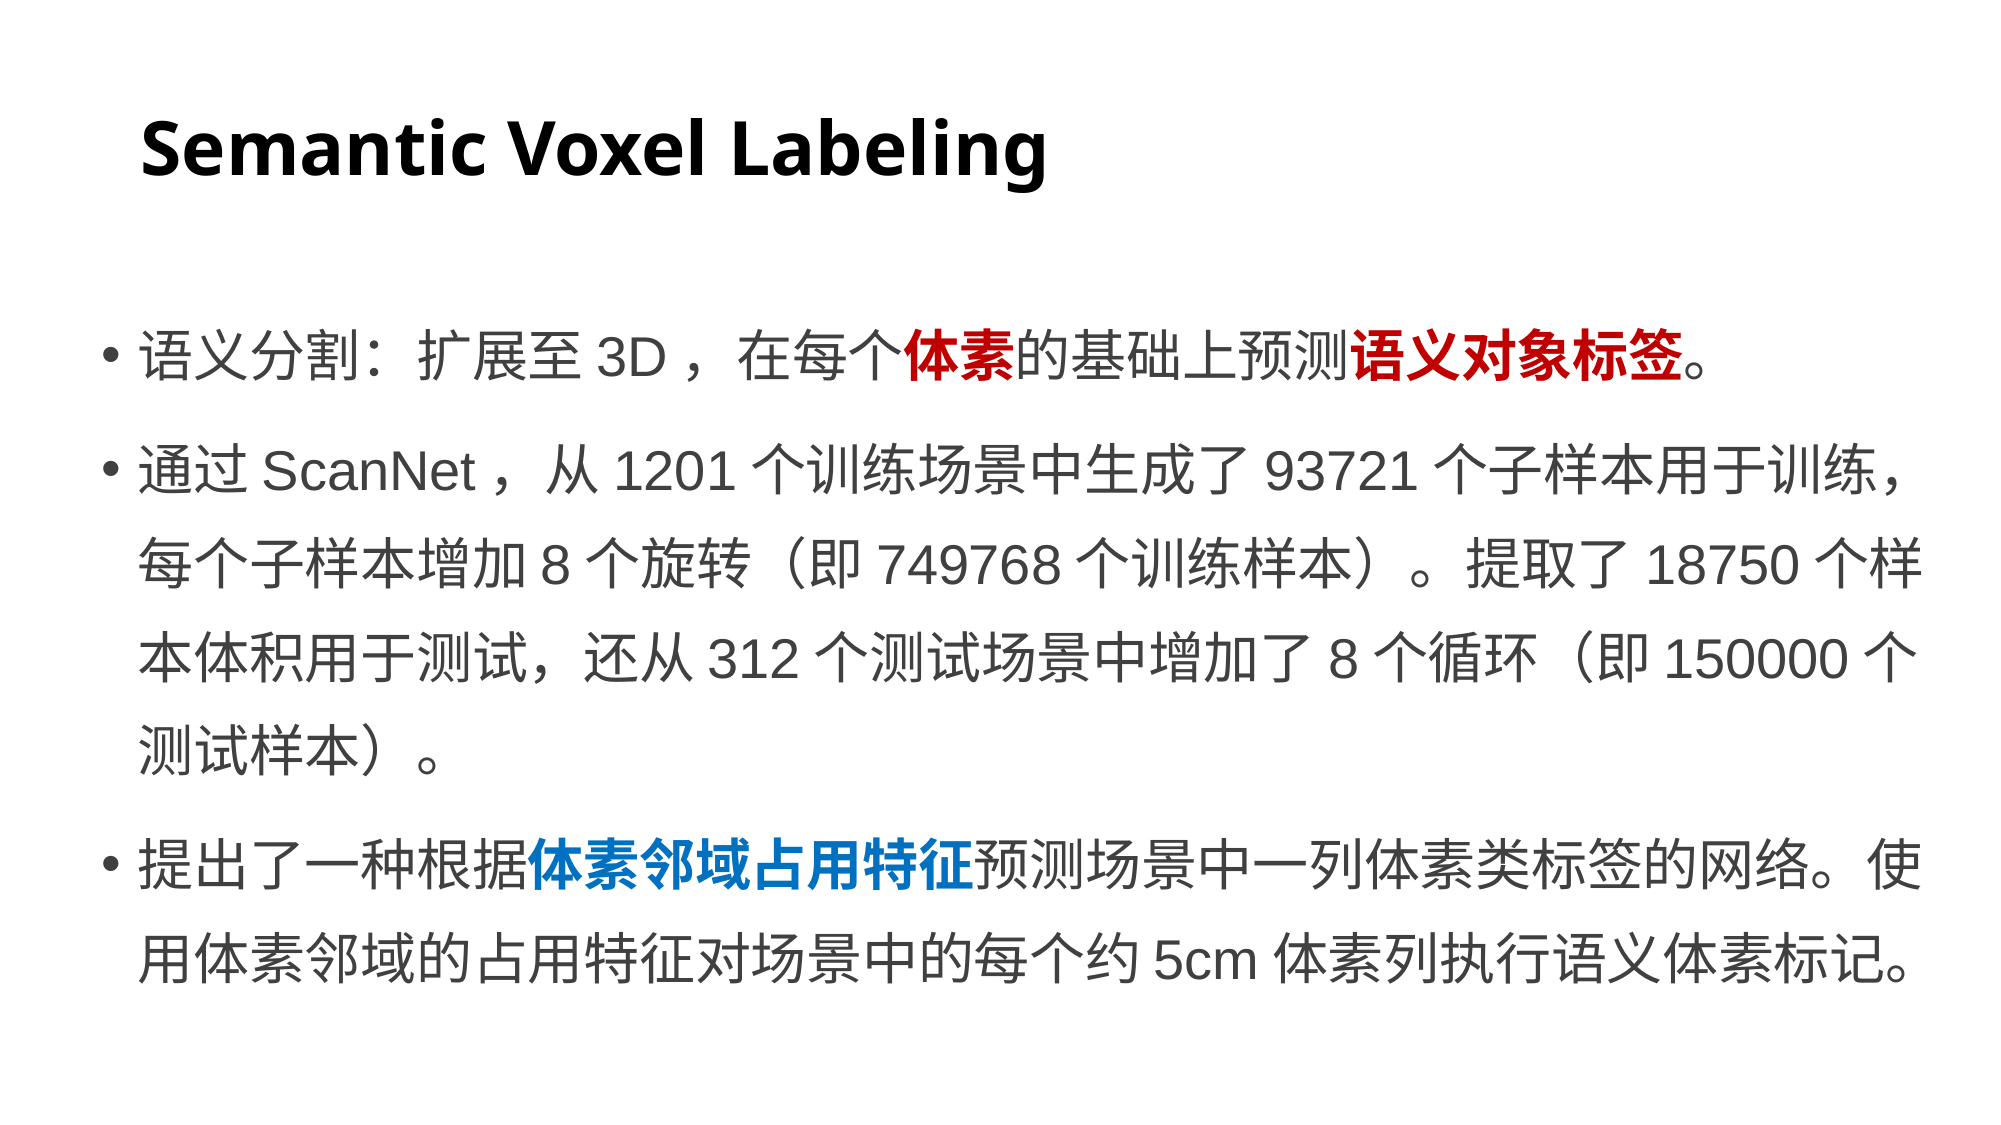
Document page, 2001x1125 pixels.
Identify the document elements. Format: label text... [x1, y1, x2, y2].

list 语义分割：扩展至3D，在每个体素的基础上预测语义对象标签。 通过ScanNet，从1201个训练场景中生成了93721个子样本用于训练，每个子样本增加8个旋转（即749768个训练样本）。提取了18750个样本体积用于测试，还从312个测试场景中增加了8个循环（即150000个测试样本）。 提出了一种根据体素邻域占用特征预测场景中一列体素类标签的网络。使用体素邻域的占用特征对场景中的每个约5cm体素列执行语义体素标记。 [86, 286, 1948, 1066]
title Semantic Voxel Labeling [106, 42, 1832, 260]
